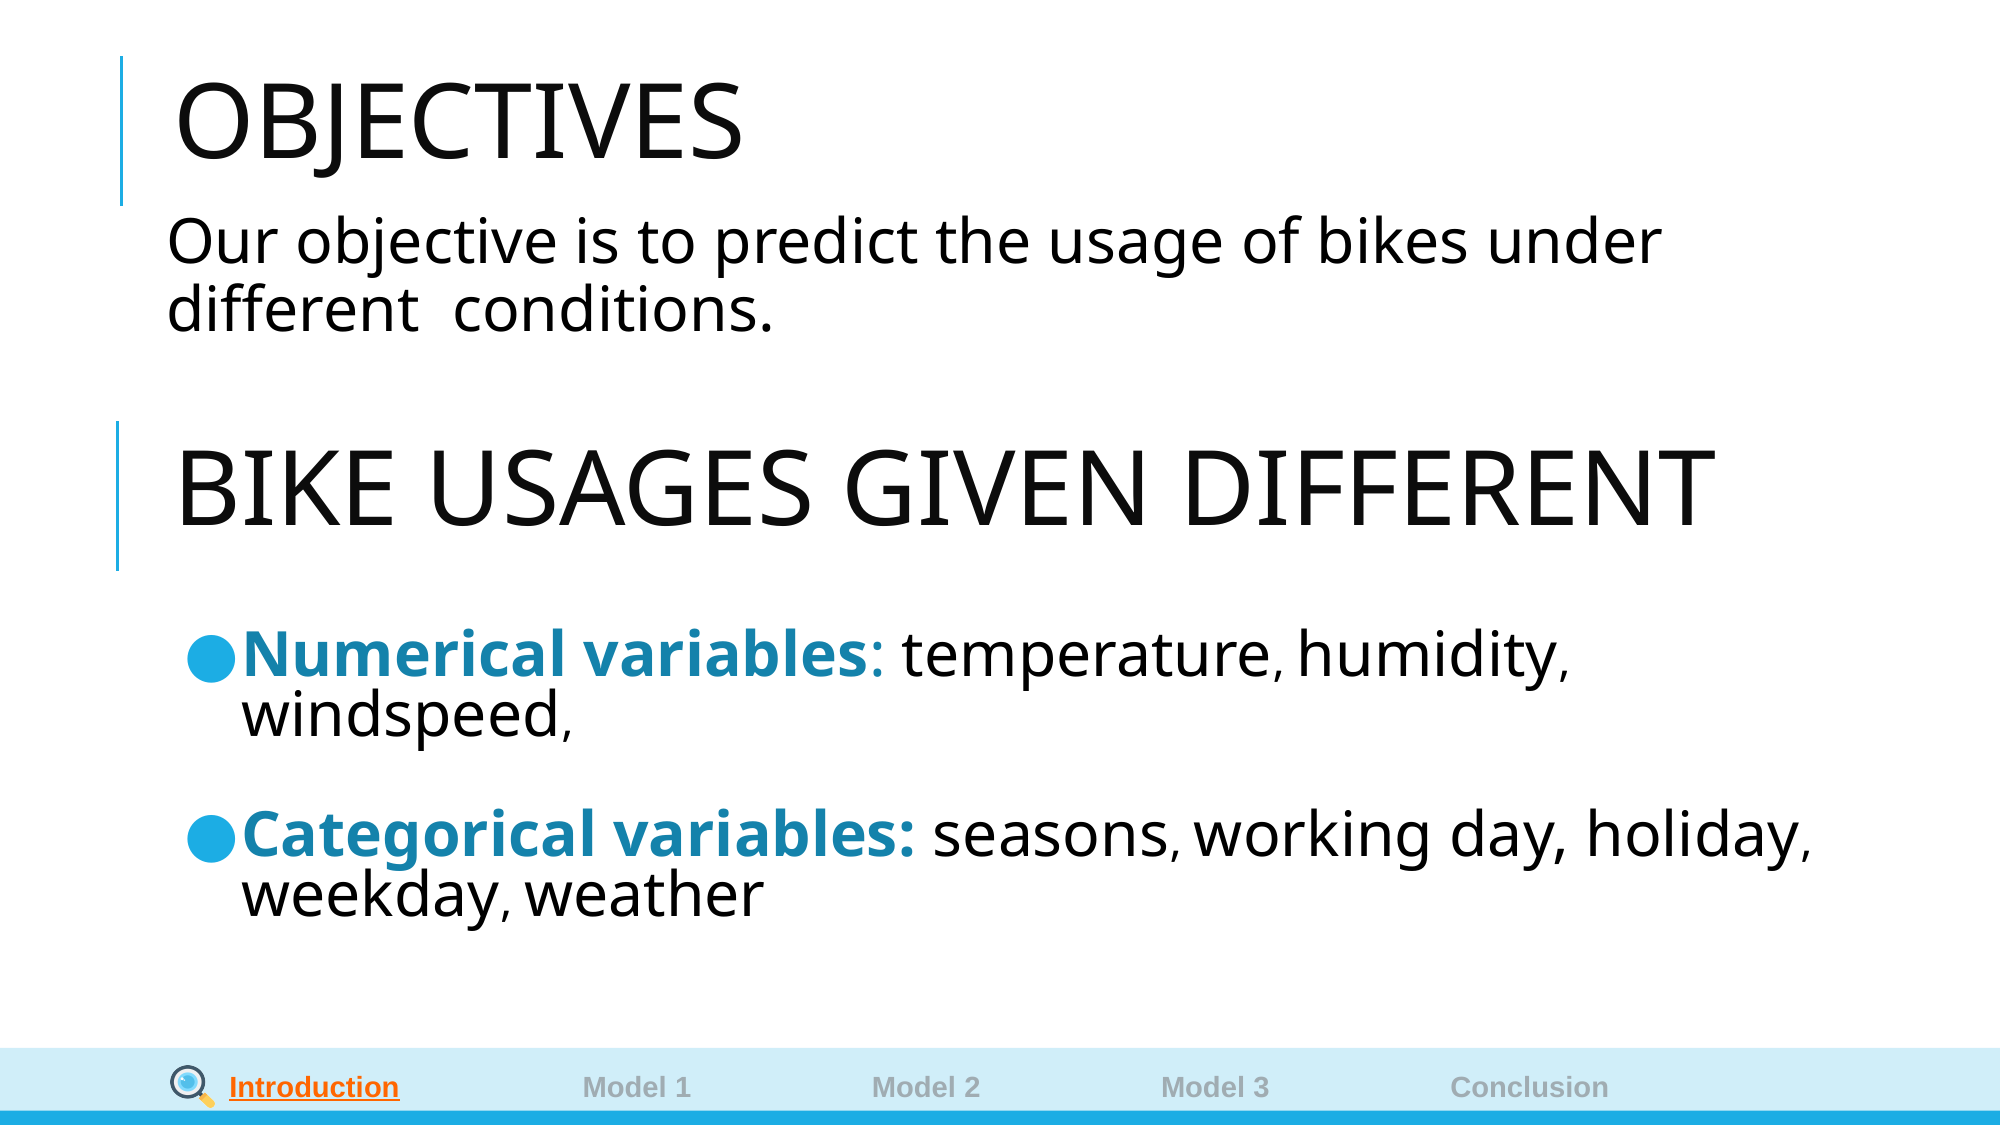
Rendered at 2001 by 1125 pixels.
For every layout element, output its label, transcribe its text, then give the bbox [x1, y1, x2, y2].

title OBJECTIVES [158, 26, 1754, 202]
text_box Our objective is to predict the usage of bikes under different conditions. [158, 202, 1908, 371]
list Numerical variables: temperature, humidity, windspeed, Categorical variables: seasons, working day, holiday, weekday, weather [158, 621, 1866, 949]
title BIKE USAGES GIVEN DIFFERENT [158, 393, 1754, 599]
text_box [0, 1047, 2000, 1125]
